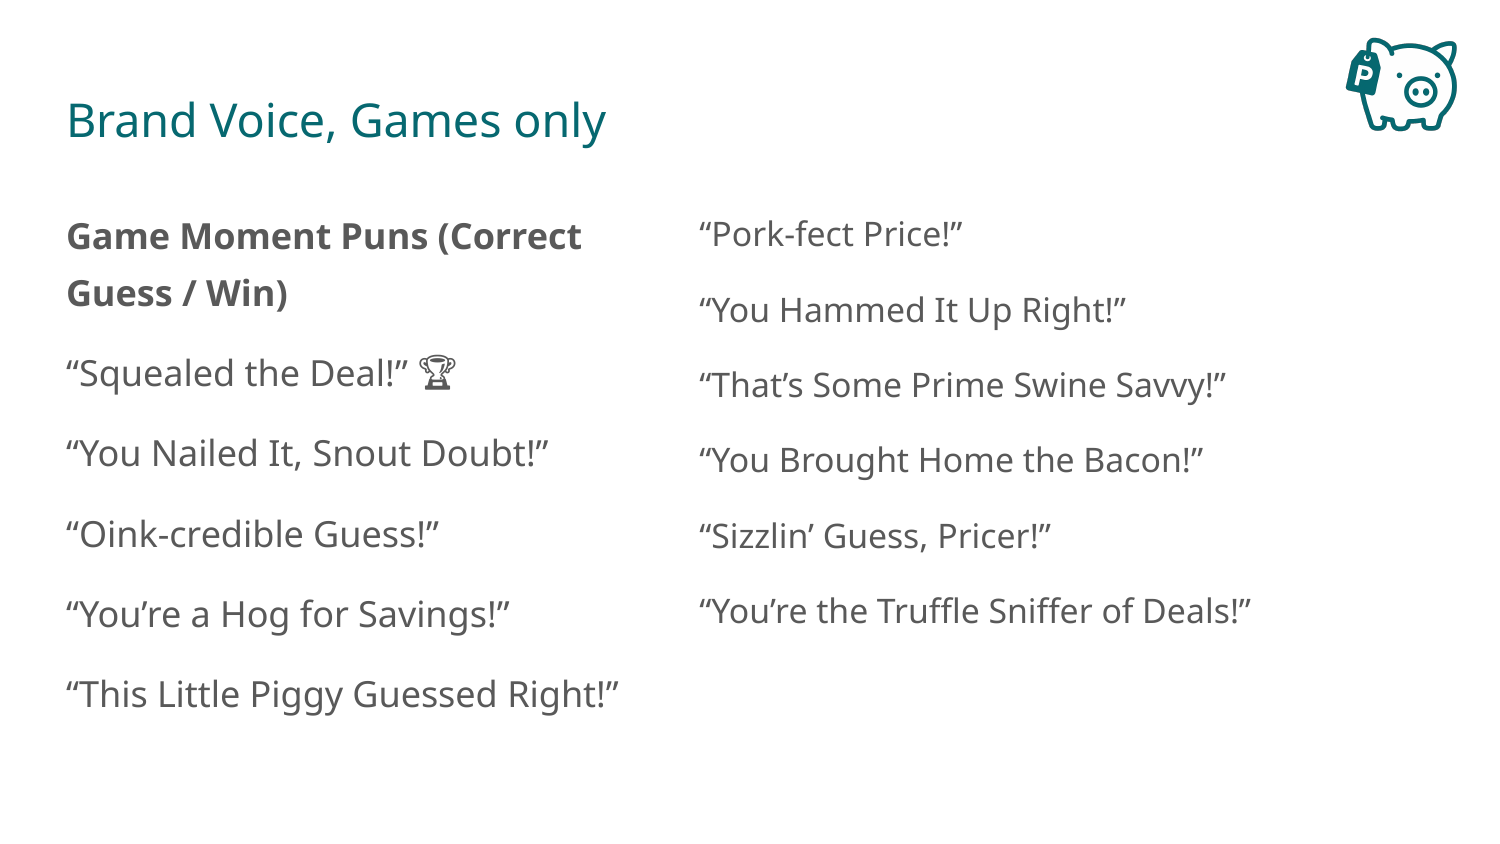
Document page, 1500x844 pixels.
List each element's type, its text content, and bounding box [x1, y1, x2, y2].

title Brand Voice, Games only [51, 72, 1449, 167]
picture [1310, 0, 1500, 189]
list Game Moment Puns (Correct Guess / Win) “Squealed the Deal!” 🏆 “You Nailed It, Snout Doubt!” “Oink-credible Guess!” “You’re a Hog for Savings!” “This Little Piggy Guessed Right!” [51, 189, 637, 750]
list “Pork-fect Price!” “You Hammed It Up Right!” “That’s Some Prime Swine Savvy!” “You Brought Home the Bacon!” “Sizzlin’ Guess, Pricer!” “You’re the Truffle Sniffer of Deals!” [684, 189, 1270, 750]
